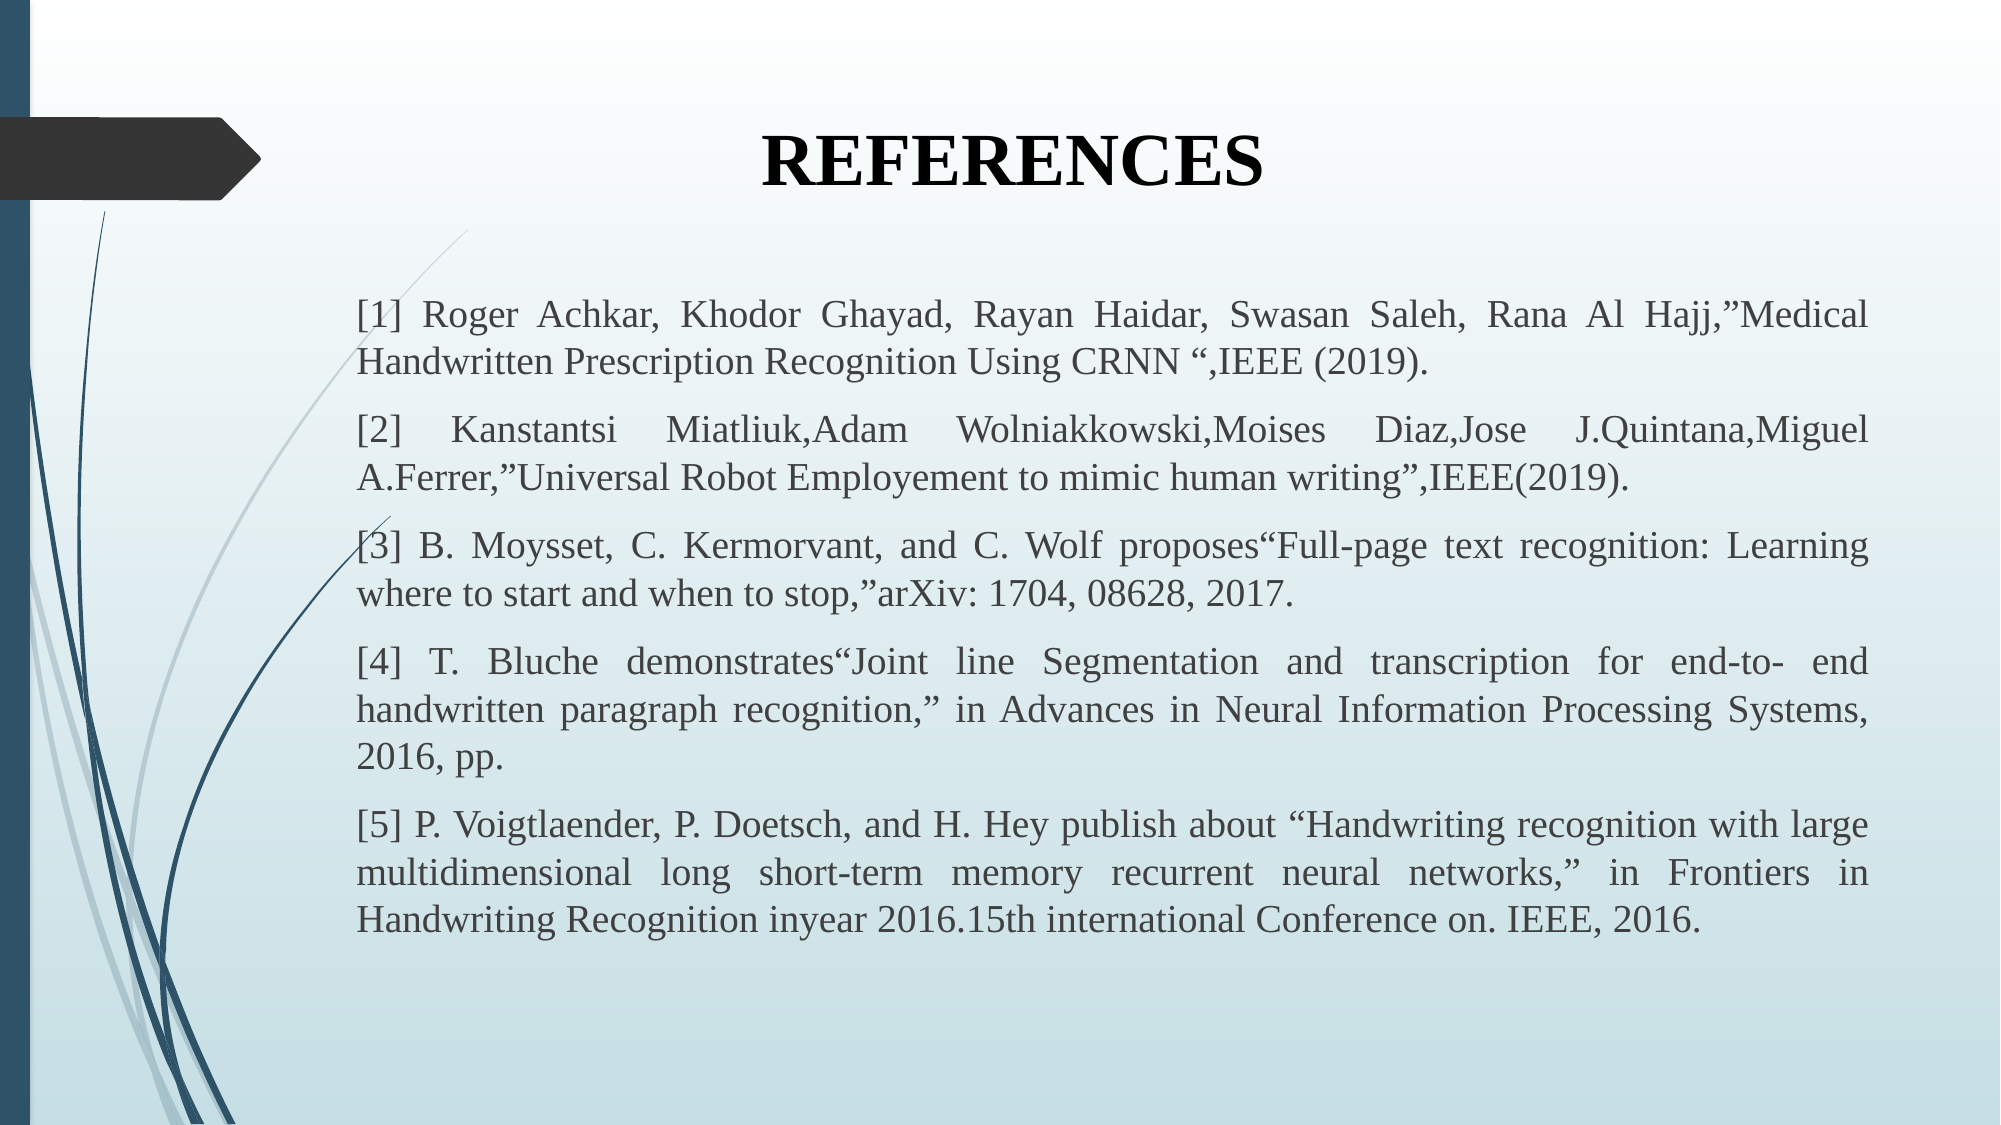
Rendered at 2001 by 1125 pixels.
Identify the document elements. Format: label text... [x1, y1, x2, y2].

title REFERENCES [301, 102, 1727, 313]
list [1] Roger Achkar, Khodor Ghayad, Rayan Haidar, Swasan Saleh, Rana Al Hajj,”Medical Handwritten Prescription Recognition Using CRNN “,IEEE (2019). [2] Kanstantsi Miatliuk,Adam Wolniakkowski,Moises Diaz,Jose J.Quintana,Miguel A.Ferrer,”Universal Robot Employement to mimic human writing”,IEEE(2019). [3] B. Moysset, C. Kermorvant, and C. Wolf proposes“Full-page text recognition: Learning where to start and when to stop,”arXiv: 1704, 08628, 2017. [4] T. Bluche demonstrates“Joint line Segmentation and transcription for end-to- end handwritten paragraph recognition,” in Advances in Neural Information Processing Systems, 2016, pp. [5] P. Voigtlaender, P. Doetsch, and H. Hey publish about “Handwriting recognition with large multidimensional long short-term memory recurrent neural networks,” in Frontiers in Handwriting Recognition inyear 2016.15th international Conference on. IEEE, 2016. [335, 280, 1886, 1035]
